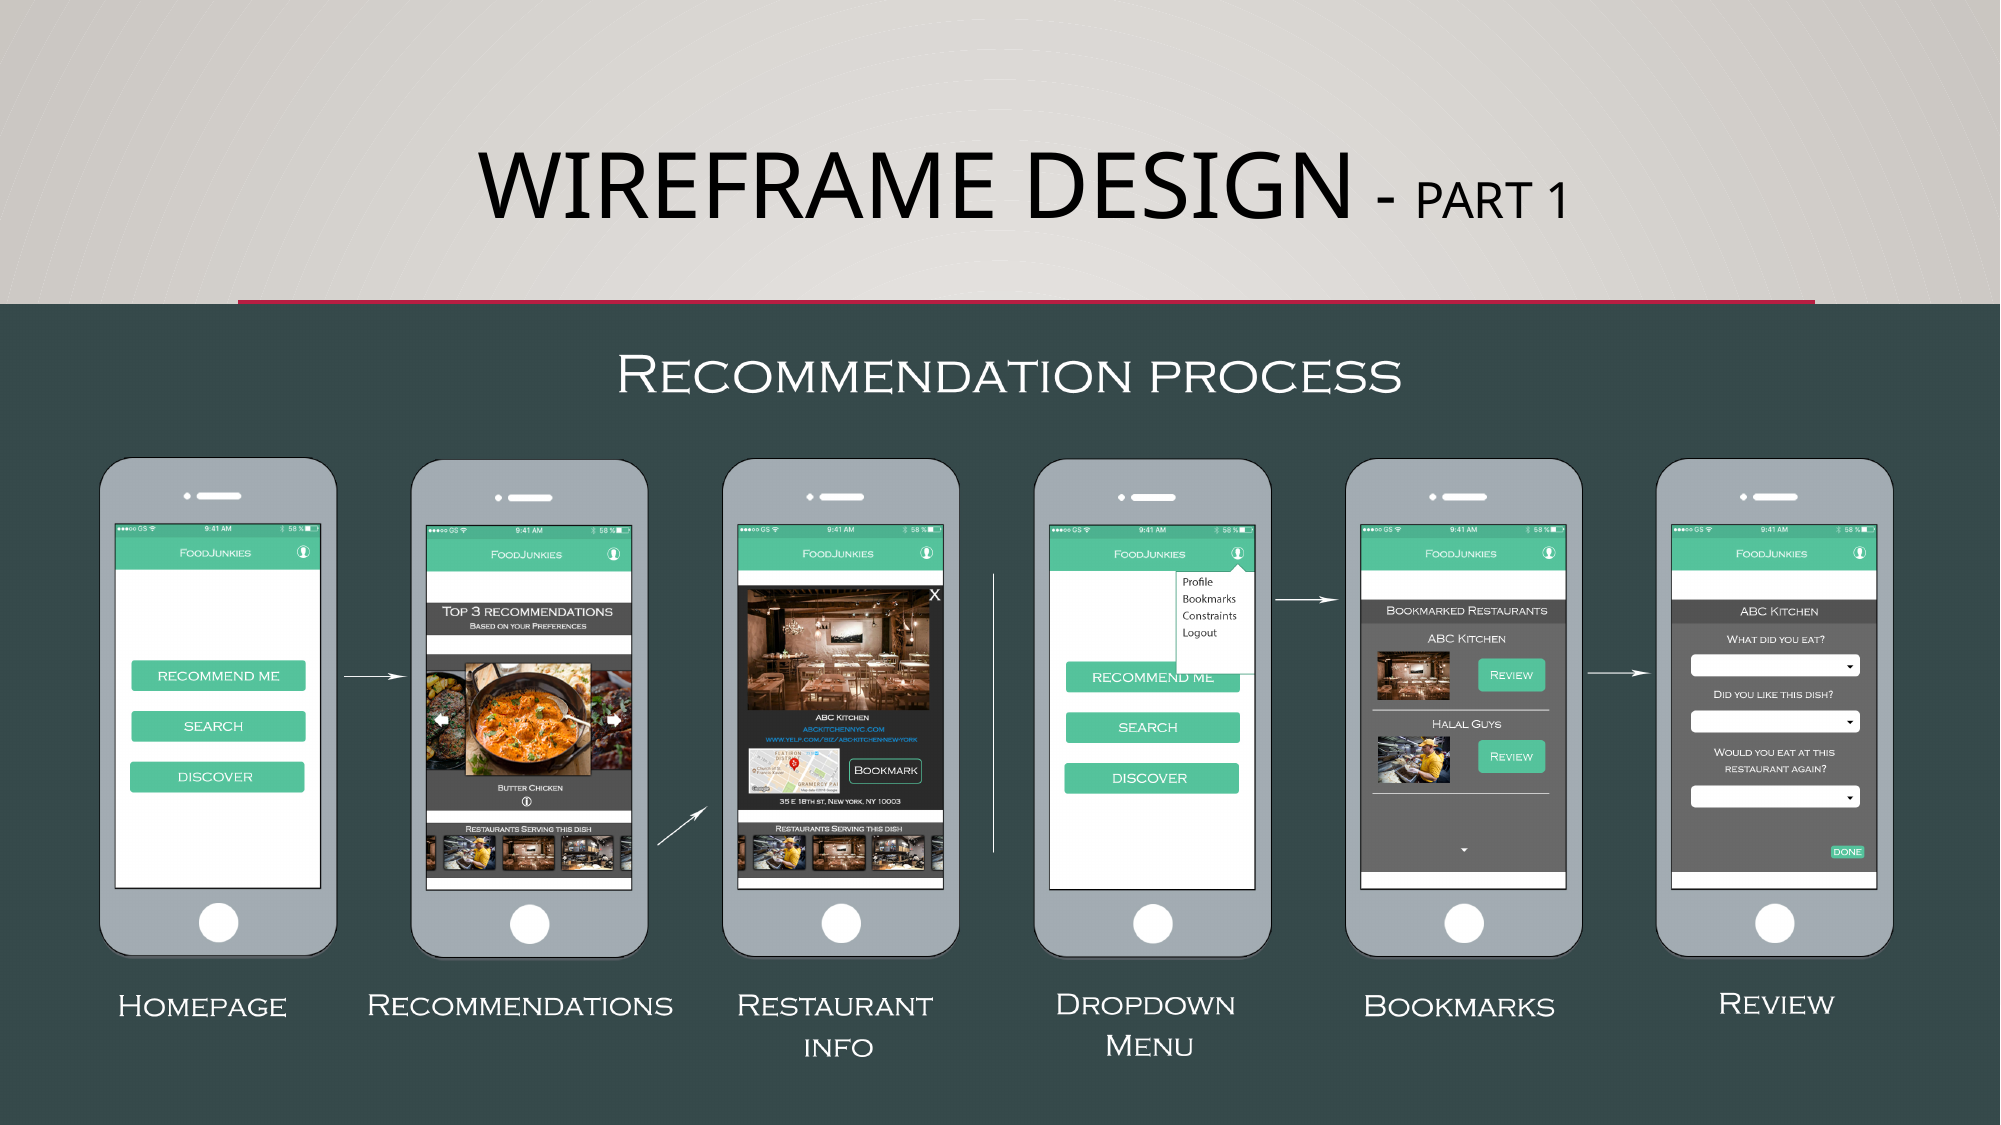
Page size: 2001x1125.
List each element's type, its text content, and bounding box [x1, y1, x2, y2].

title Wireframe Design - Part 1 [238, 131, 1814, 303]
picture [0, 303, 2000, 1125]
